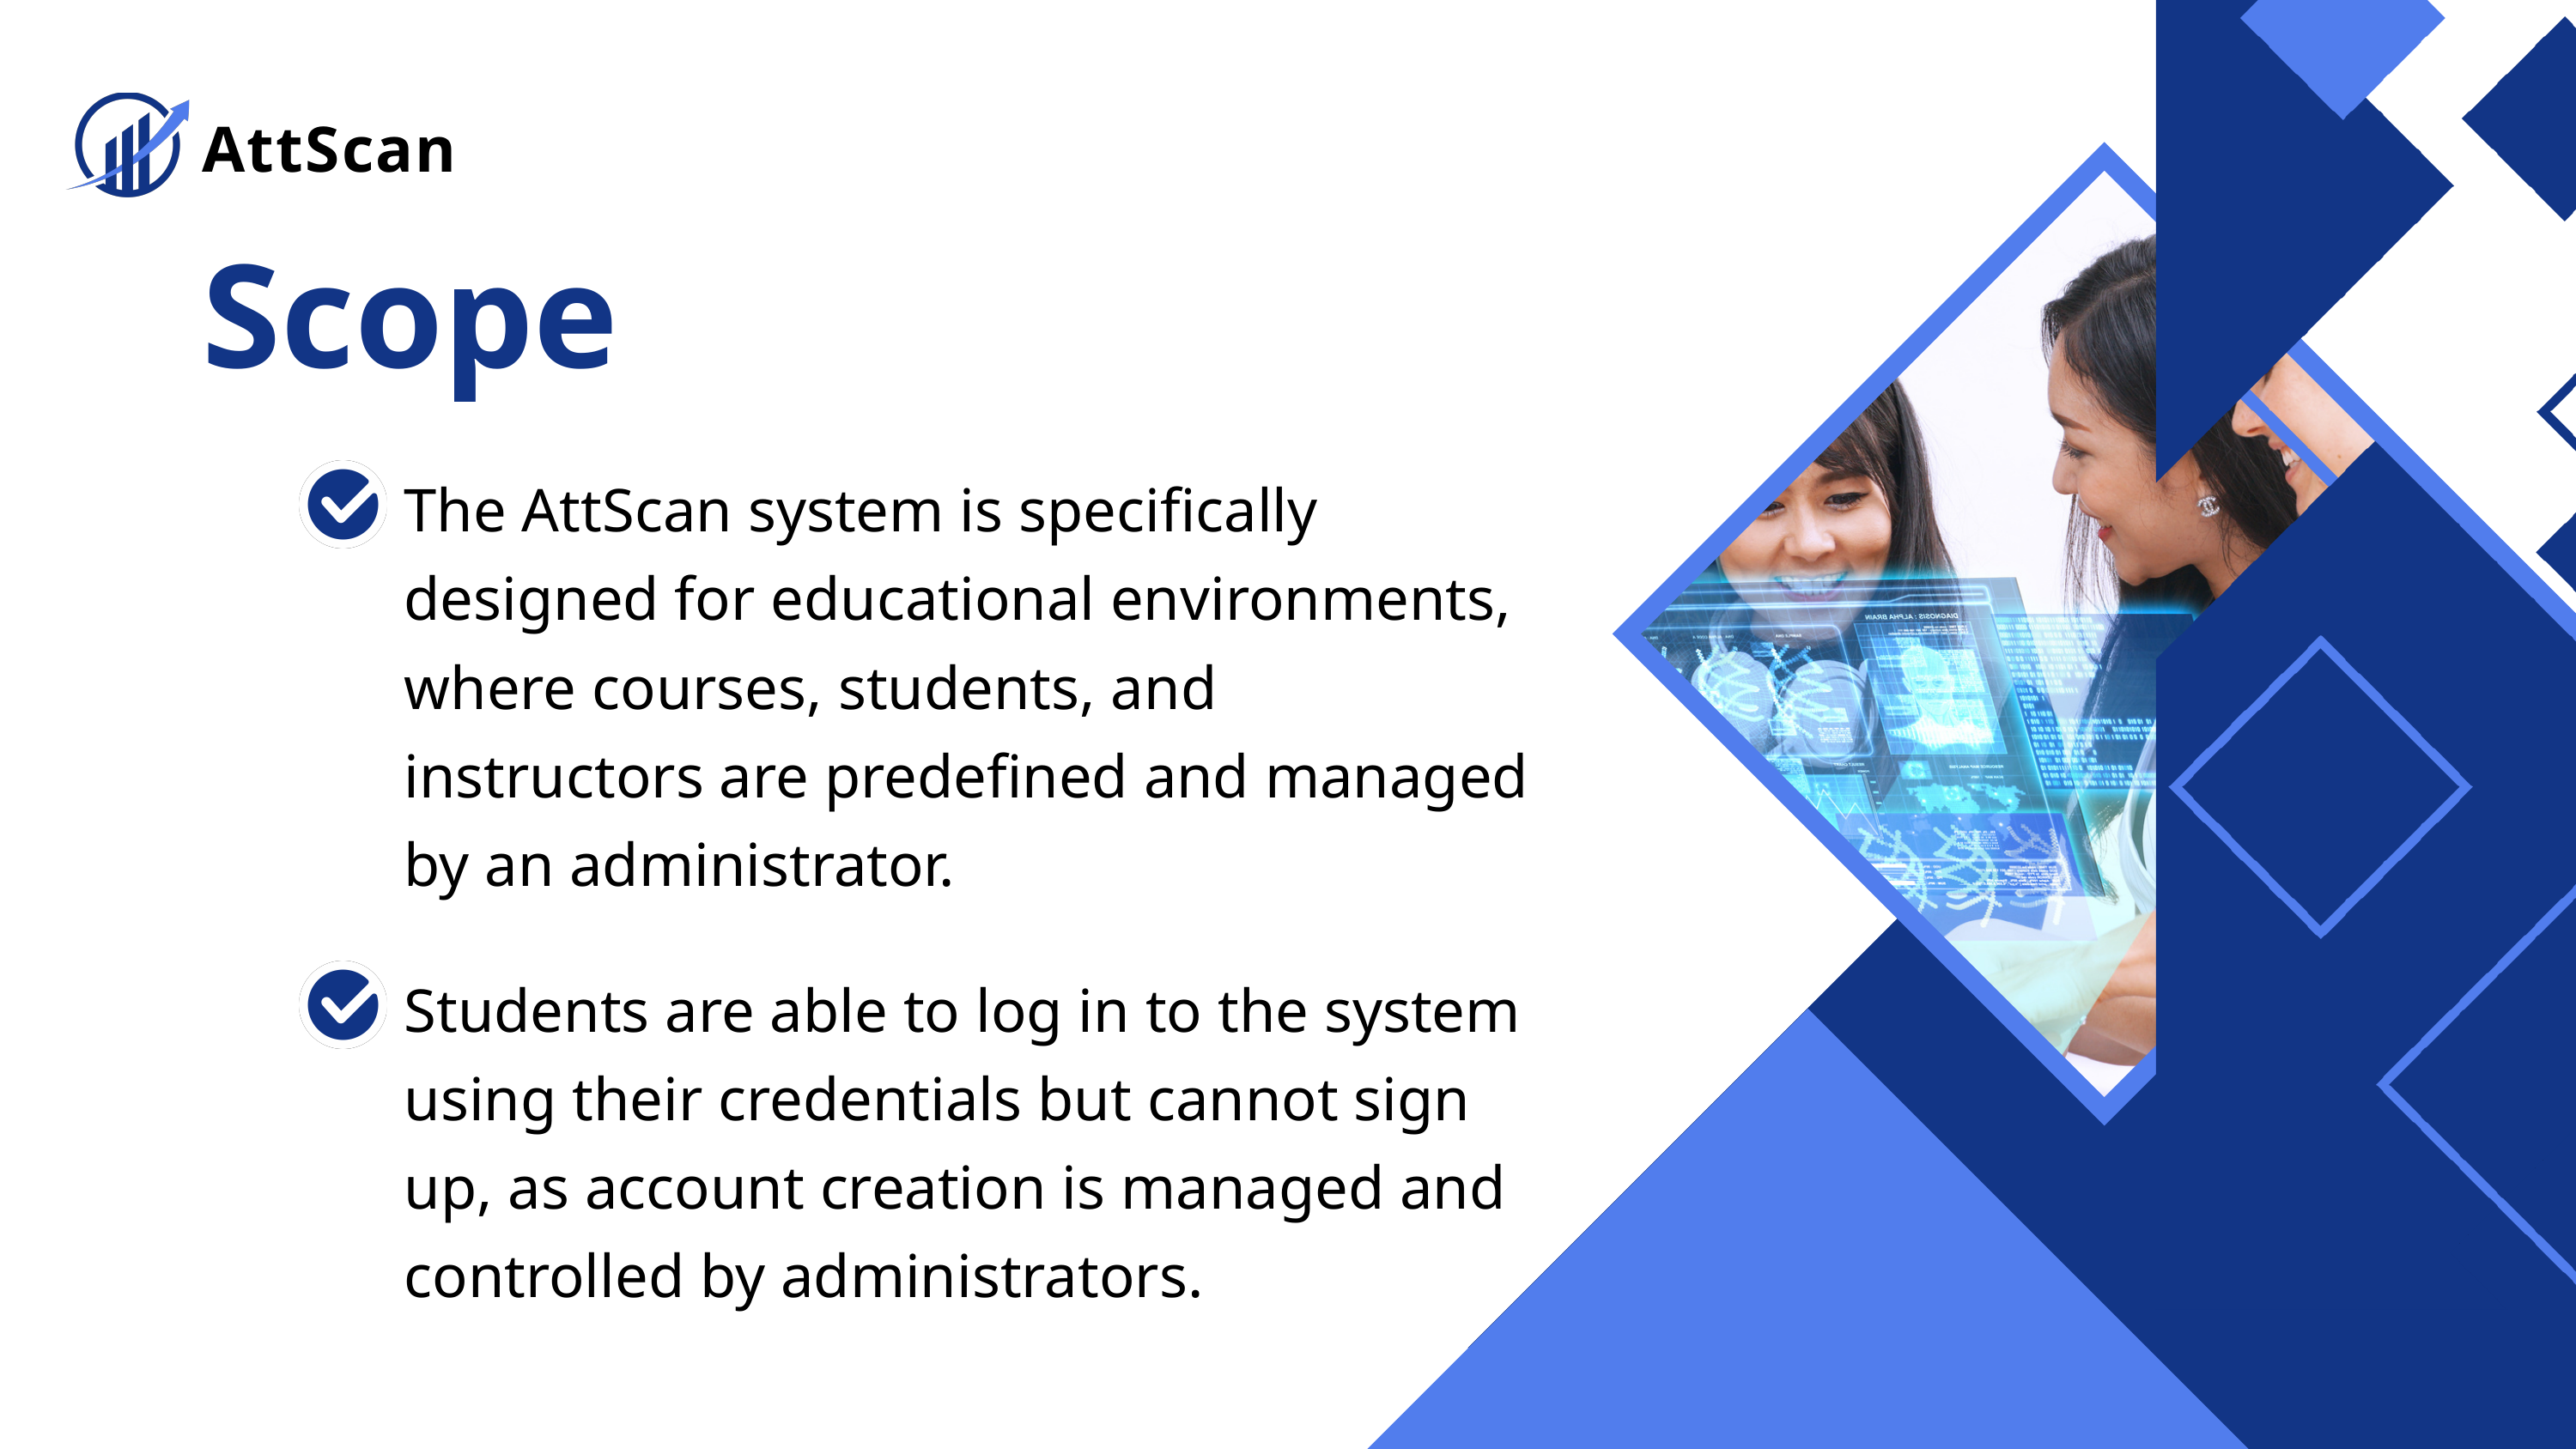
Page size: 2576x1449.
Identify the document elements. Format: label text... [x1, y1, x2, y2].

text_box AttScan [202, 109, 806, 185]
text_box [299, 961, 387, 1049]
text_box Scope [202, 224, 1621, 397]
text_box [1626, 155, 2576, 1113]
text_box [299, 460, 387, 549]
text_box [1467, 610, 1621, 1007]
text_box The AttScan system is specifically designed for educational environments, where courses, students, and instructors are predefined and managed by an administrator. [404, 455, 1532, 898]
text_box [1357, 1008, 2259, 1449]
text_box [2155, 0, 2576, 155]
text_box Students are able to log in to the system using their credentials but cannot sign up, as account creation is managed and controlled by administrators. [404, 955, 1463, 1310]
text_box [65, 93, 190, 197]
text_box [2263, 1118, 2576, 1449]
